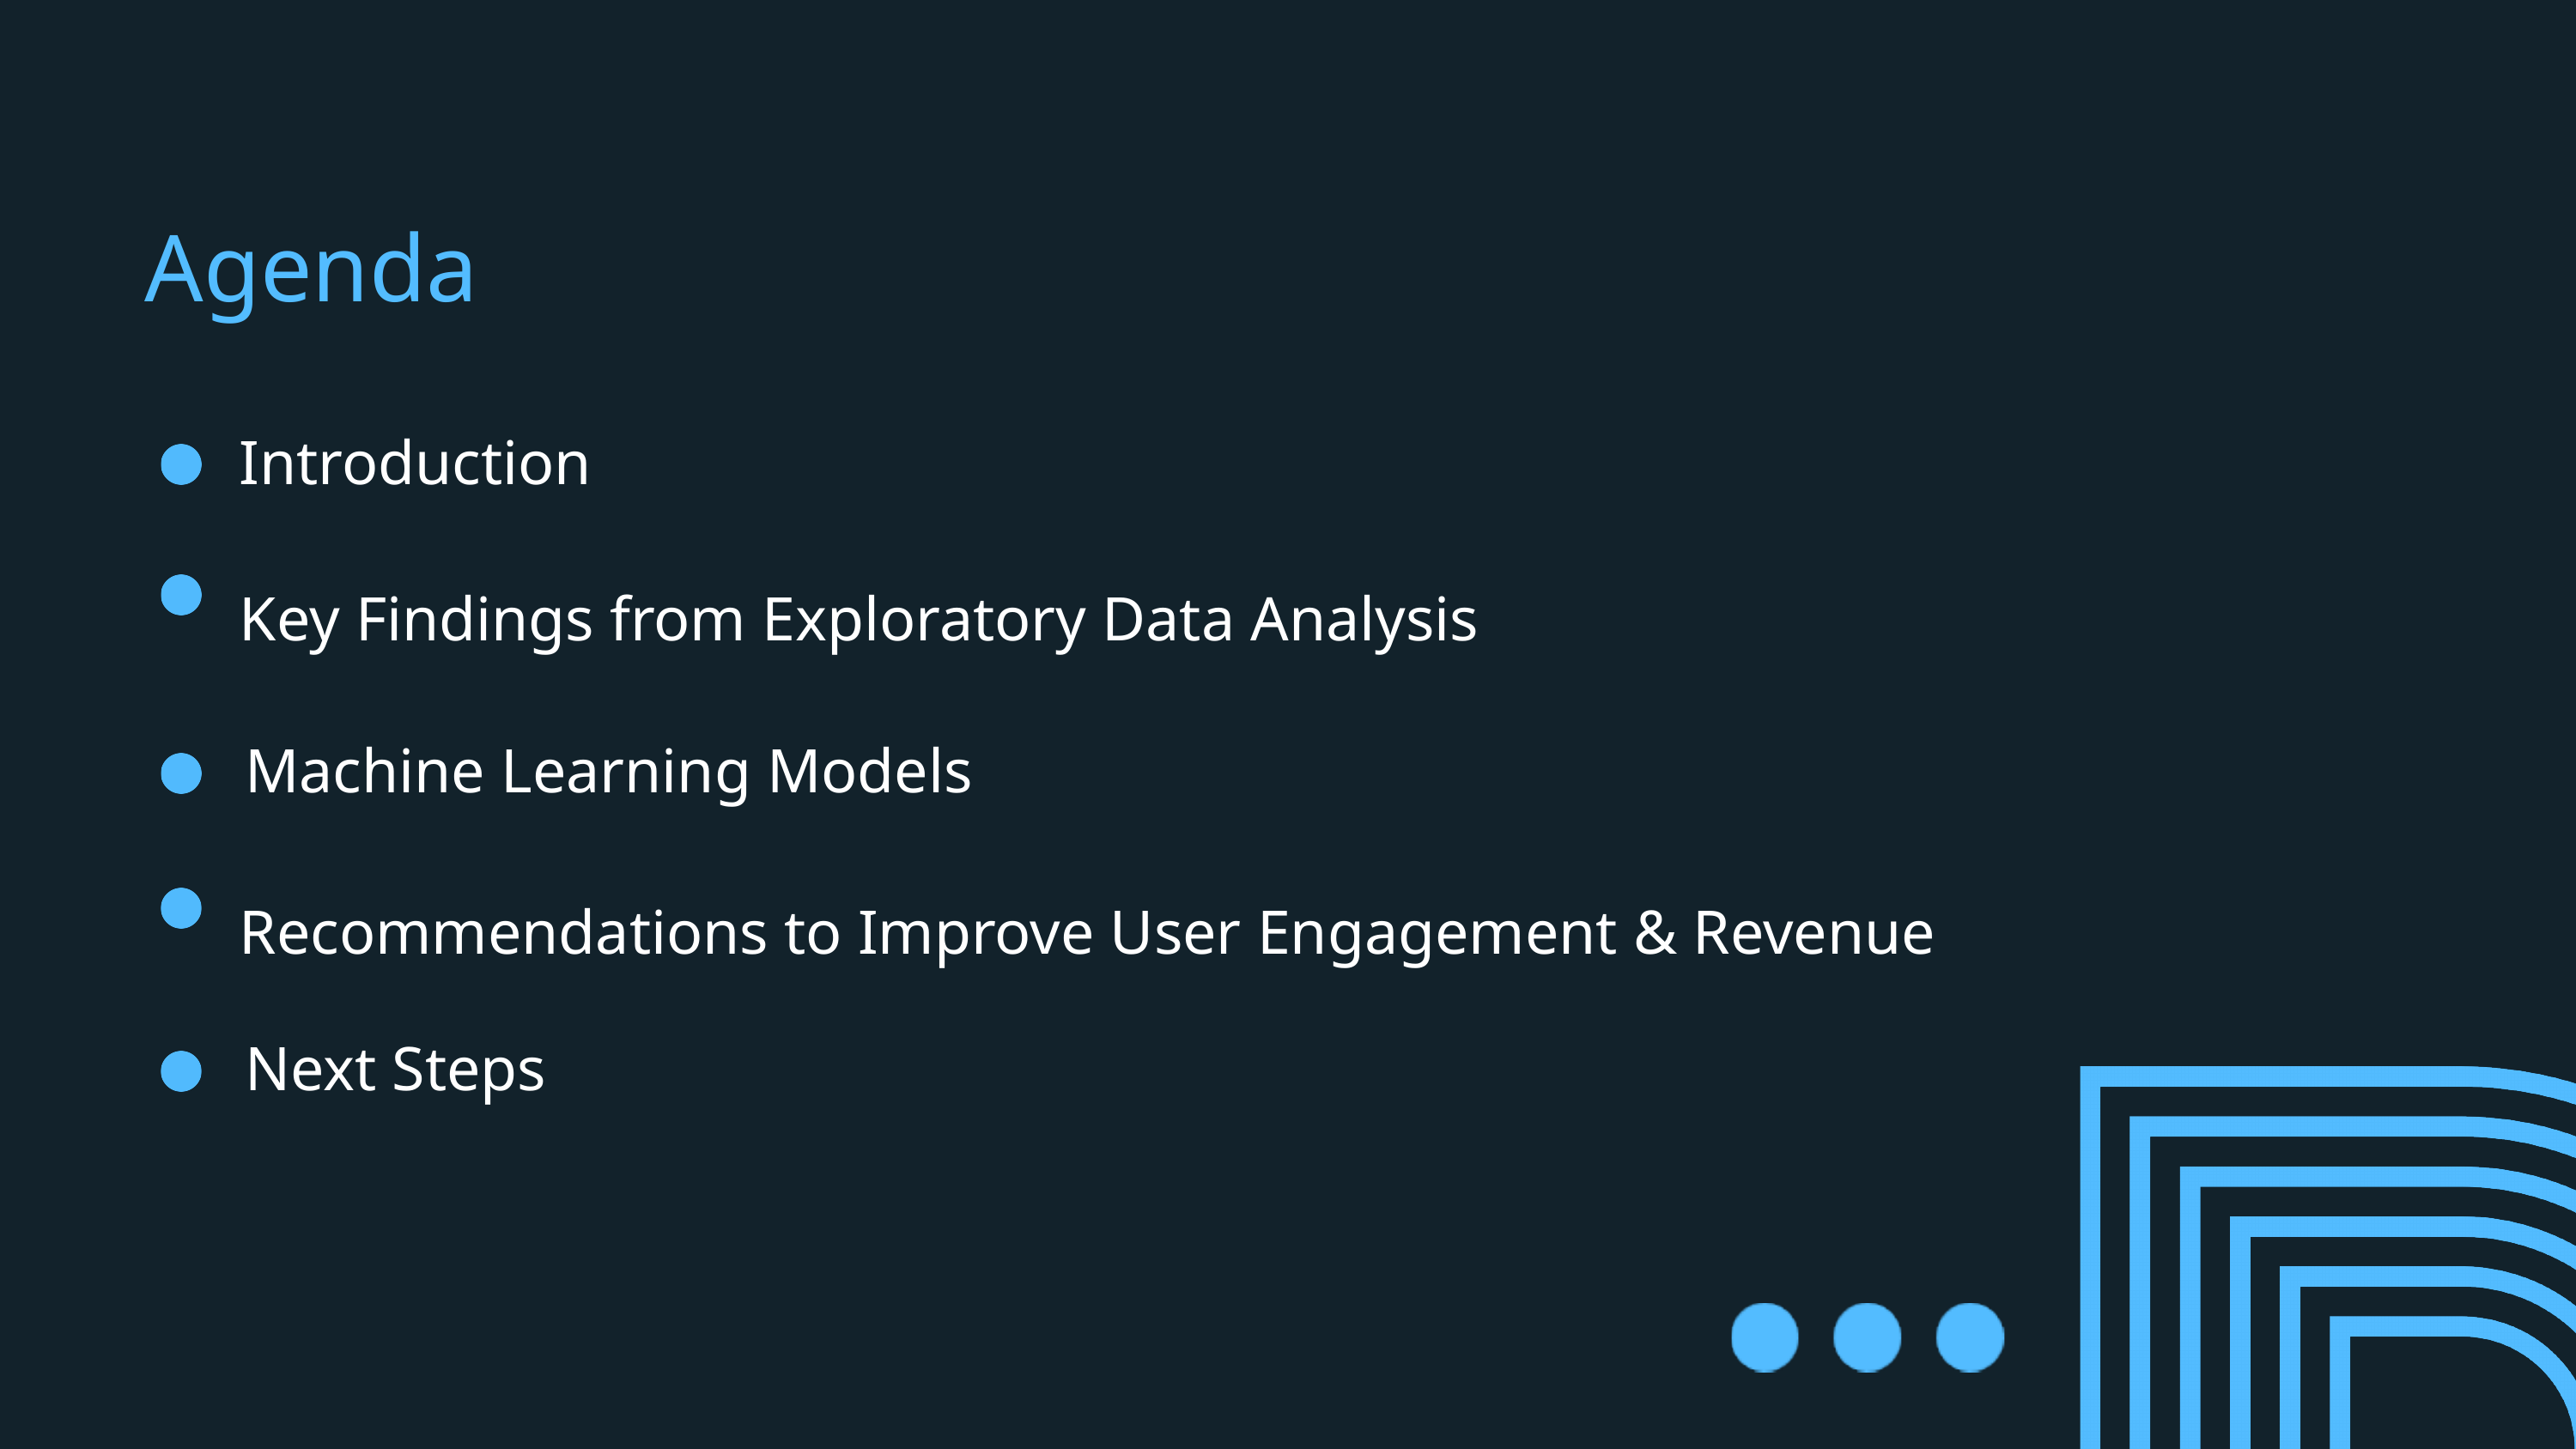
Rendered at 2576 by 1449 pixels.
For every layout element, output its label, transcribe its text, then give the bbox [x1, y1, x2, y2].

text_box [2080, 1066, 2576, 1449]
text_box [161, 444, 202, 485]
text_box [1731, 1303, 2005, 1373]
text_box Key Findings from Exploratory Data Analysis [239, 544, 1771, 653]
text_box Introduction [239, 421, 869, 497]
text_box [161, 888, 202, 929]
text_box Machine Learning Models [245, 725, 1042, 805]
text_box Agenda [144, 191, 1544, 320]
text_box Next Steps [245, 1022, 1342, 1103]
text_box [161, 1051, 202, 1092]
text_box [161, 753, 202, 794]
text_box [161, 574, 202, 615]
text_box Recommendations to Improve User Engagement & Revenue [239, 857, 2361, 966]
